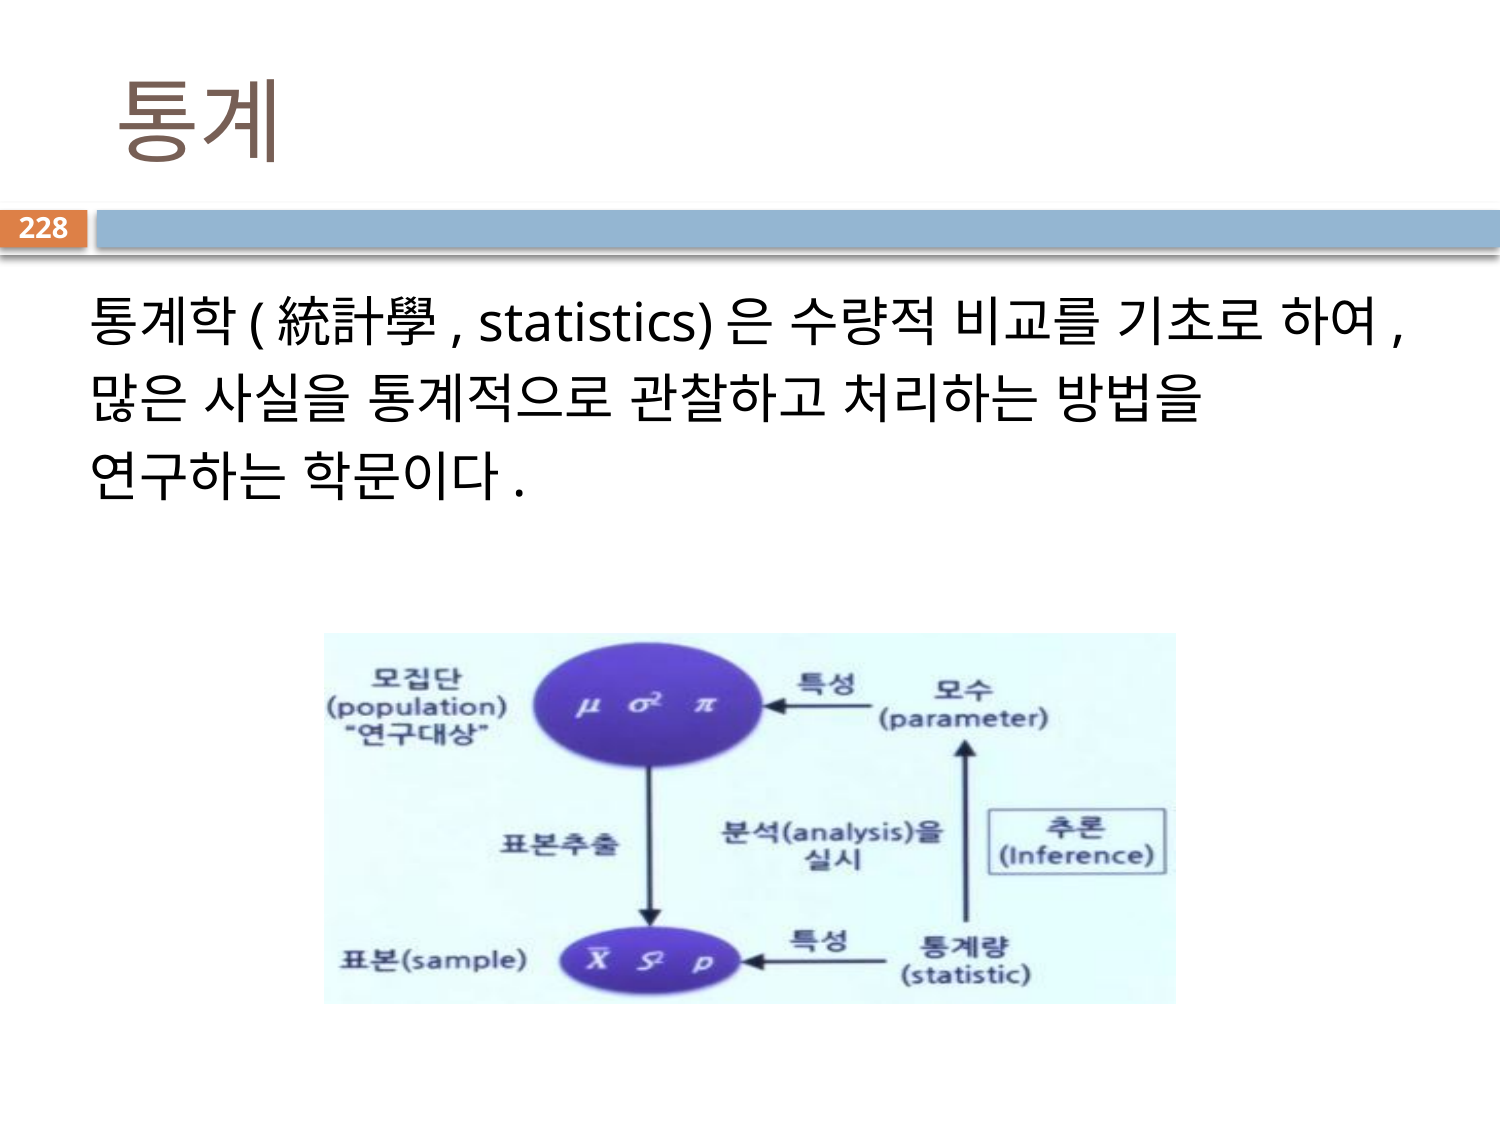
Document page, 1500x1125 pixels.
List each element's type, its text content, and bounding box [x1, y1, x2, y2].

picture [324, 633, 1176, 1004]
title 통계 [100, 37, 1438, 200]
list 통계학(統計學, statistics)은 수량적 비교를 기초로 하여, 많은 사실을 통계적으로 관찰하고 처리하는 방법을 연구하는 학문이다. [75, 267, 1425, 516]
slide_number 228 [0, 208, 88, 249]
